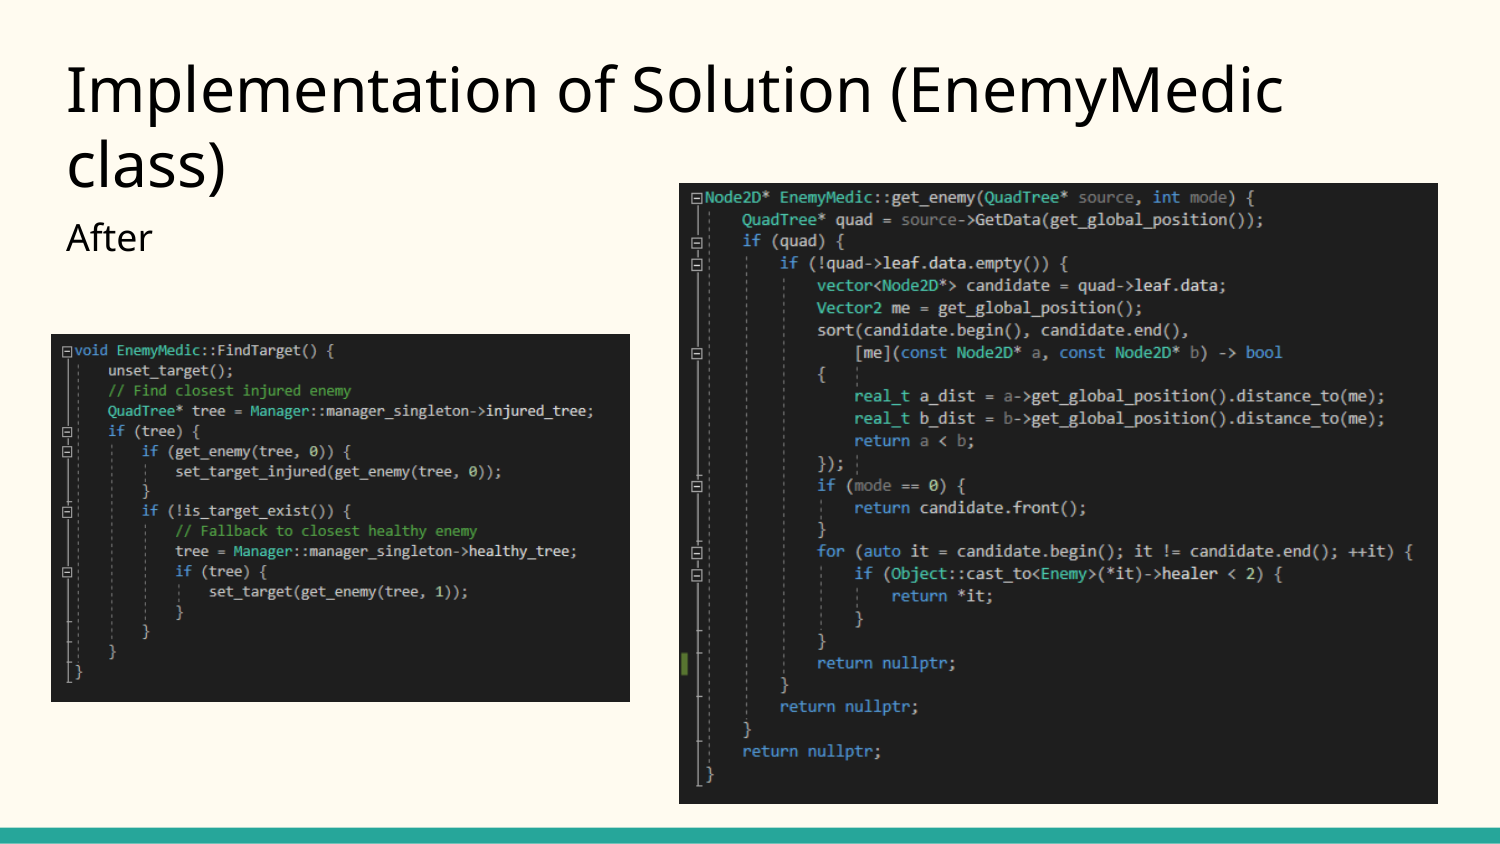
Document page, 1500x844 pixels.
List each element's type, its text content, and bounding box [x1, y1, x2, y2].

picture [50, 334, 630, 702]
list After [51, 192, 637, 278]
picture [678, 182, 1438, 804]
title Implementation of Solution (EnemyMedic class) [51, 35, 1449, 137]
